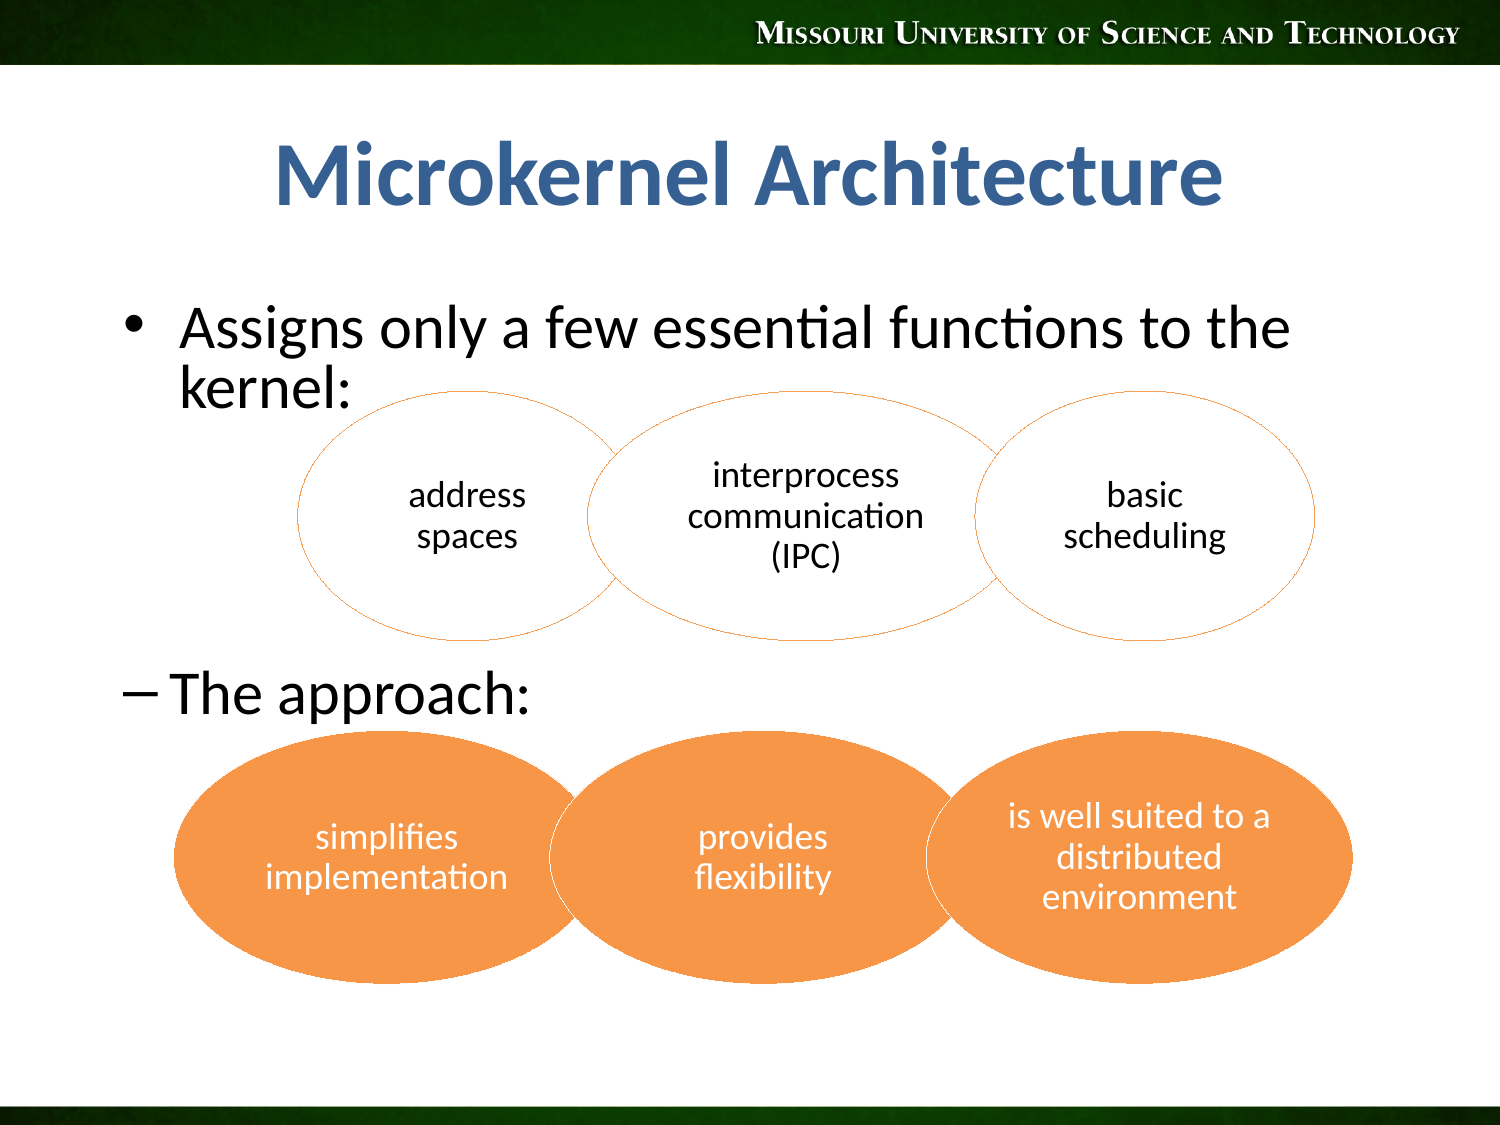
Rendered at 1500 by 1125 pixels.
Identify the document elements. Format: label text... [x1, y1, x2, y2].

picture [0, 0, 1500, 1125]
title Microkernel Architecture [108, 74, 1392, 263]
list Assigns only a few essential functions to the kernel: The approach: [108, 646, 1396, 728]
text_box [112, 390, 1500, 642]
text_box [63, 730, 1464, 985]
list Assigns only a few essential functions to the kernel: The approach: [108, 292, 1396, 393]
